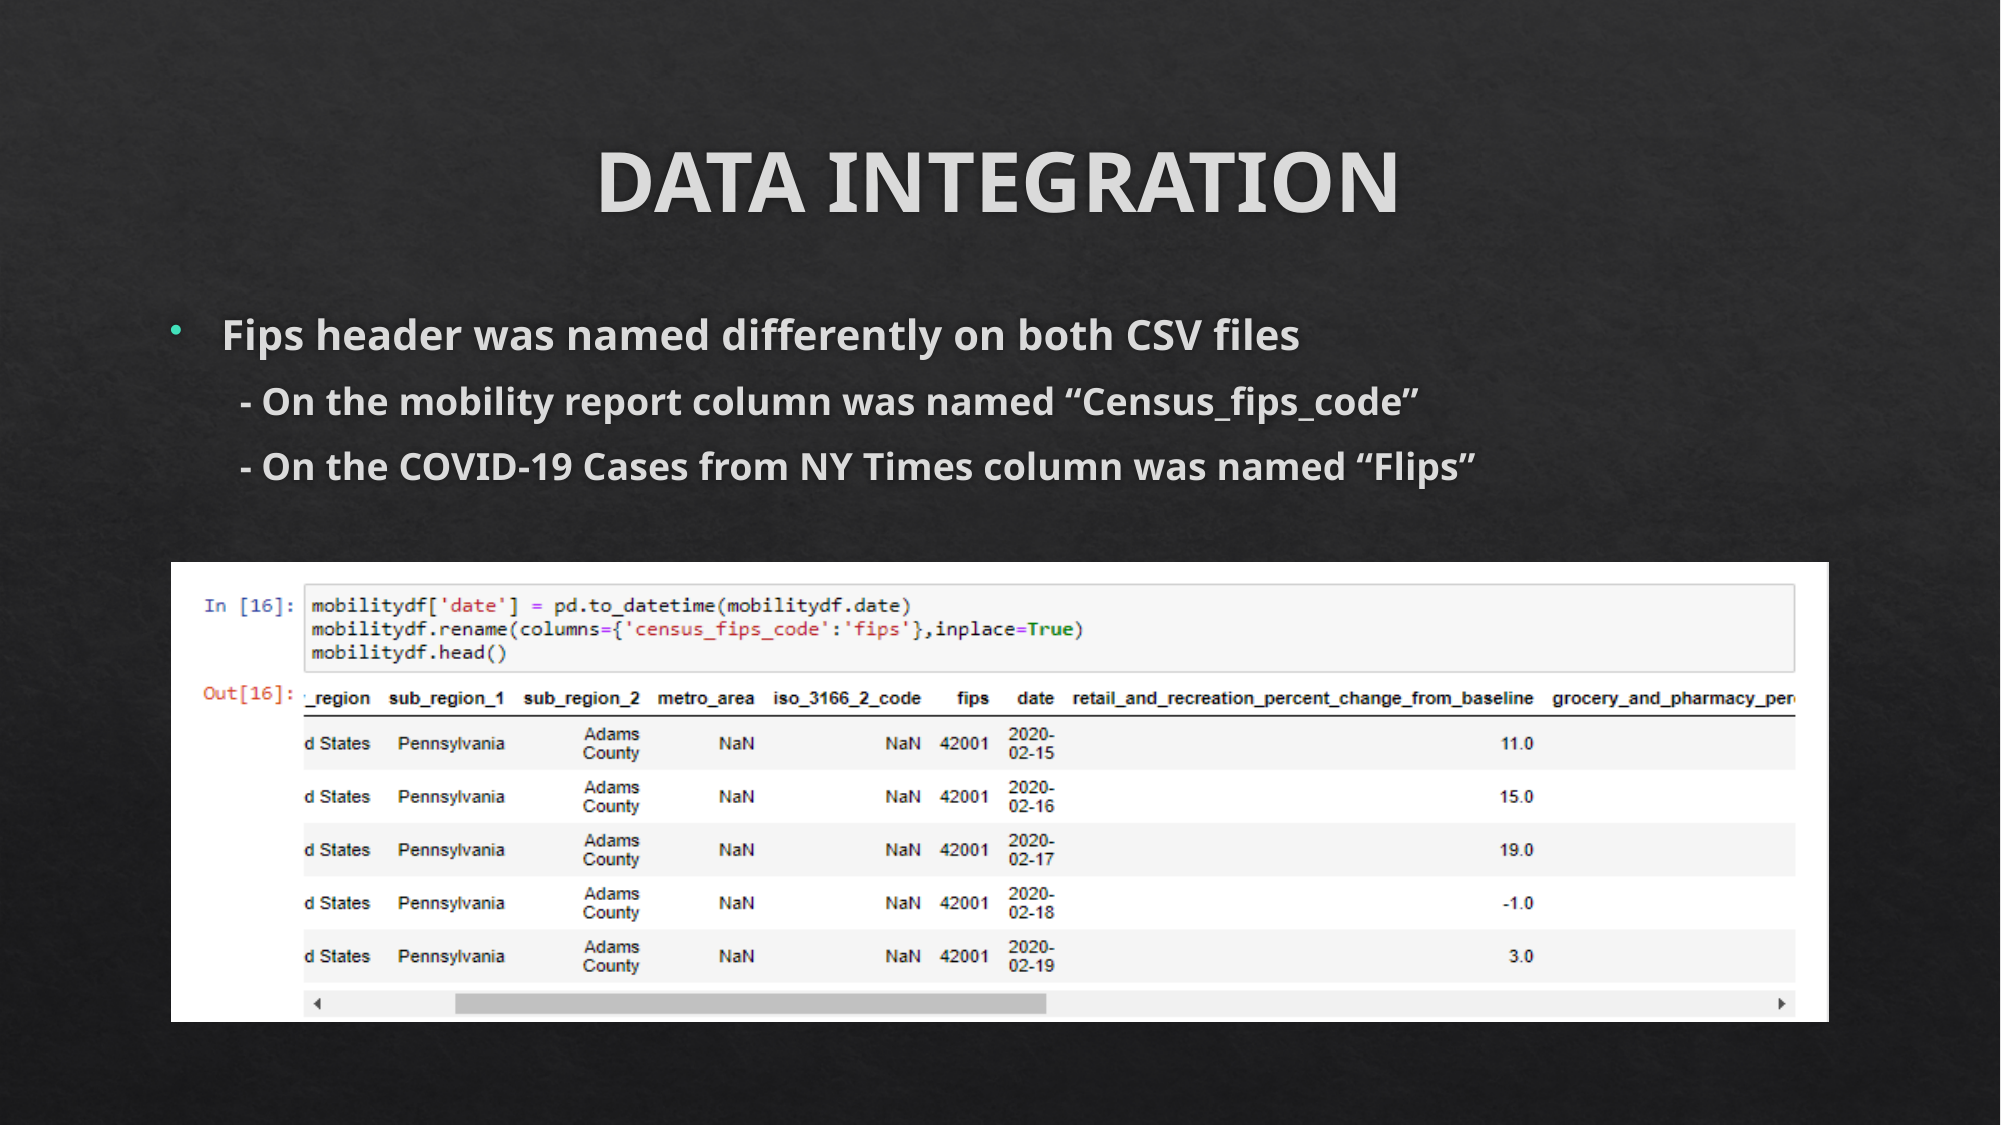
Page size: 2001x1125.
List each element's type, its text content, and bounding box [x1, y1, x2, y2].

title DATA INTEGRATION [149, 99, 1849, 260]
picture [171, 562, 1829, 1023]
list Fips header was named differently on both CSV files - On the mobility report column was named “Census_fips_code” - On the COVID-19 Cases from NY Times column was named “Flips” [149, 284, 1829, 674]
